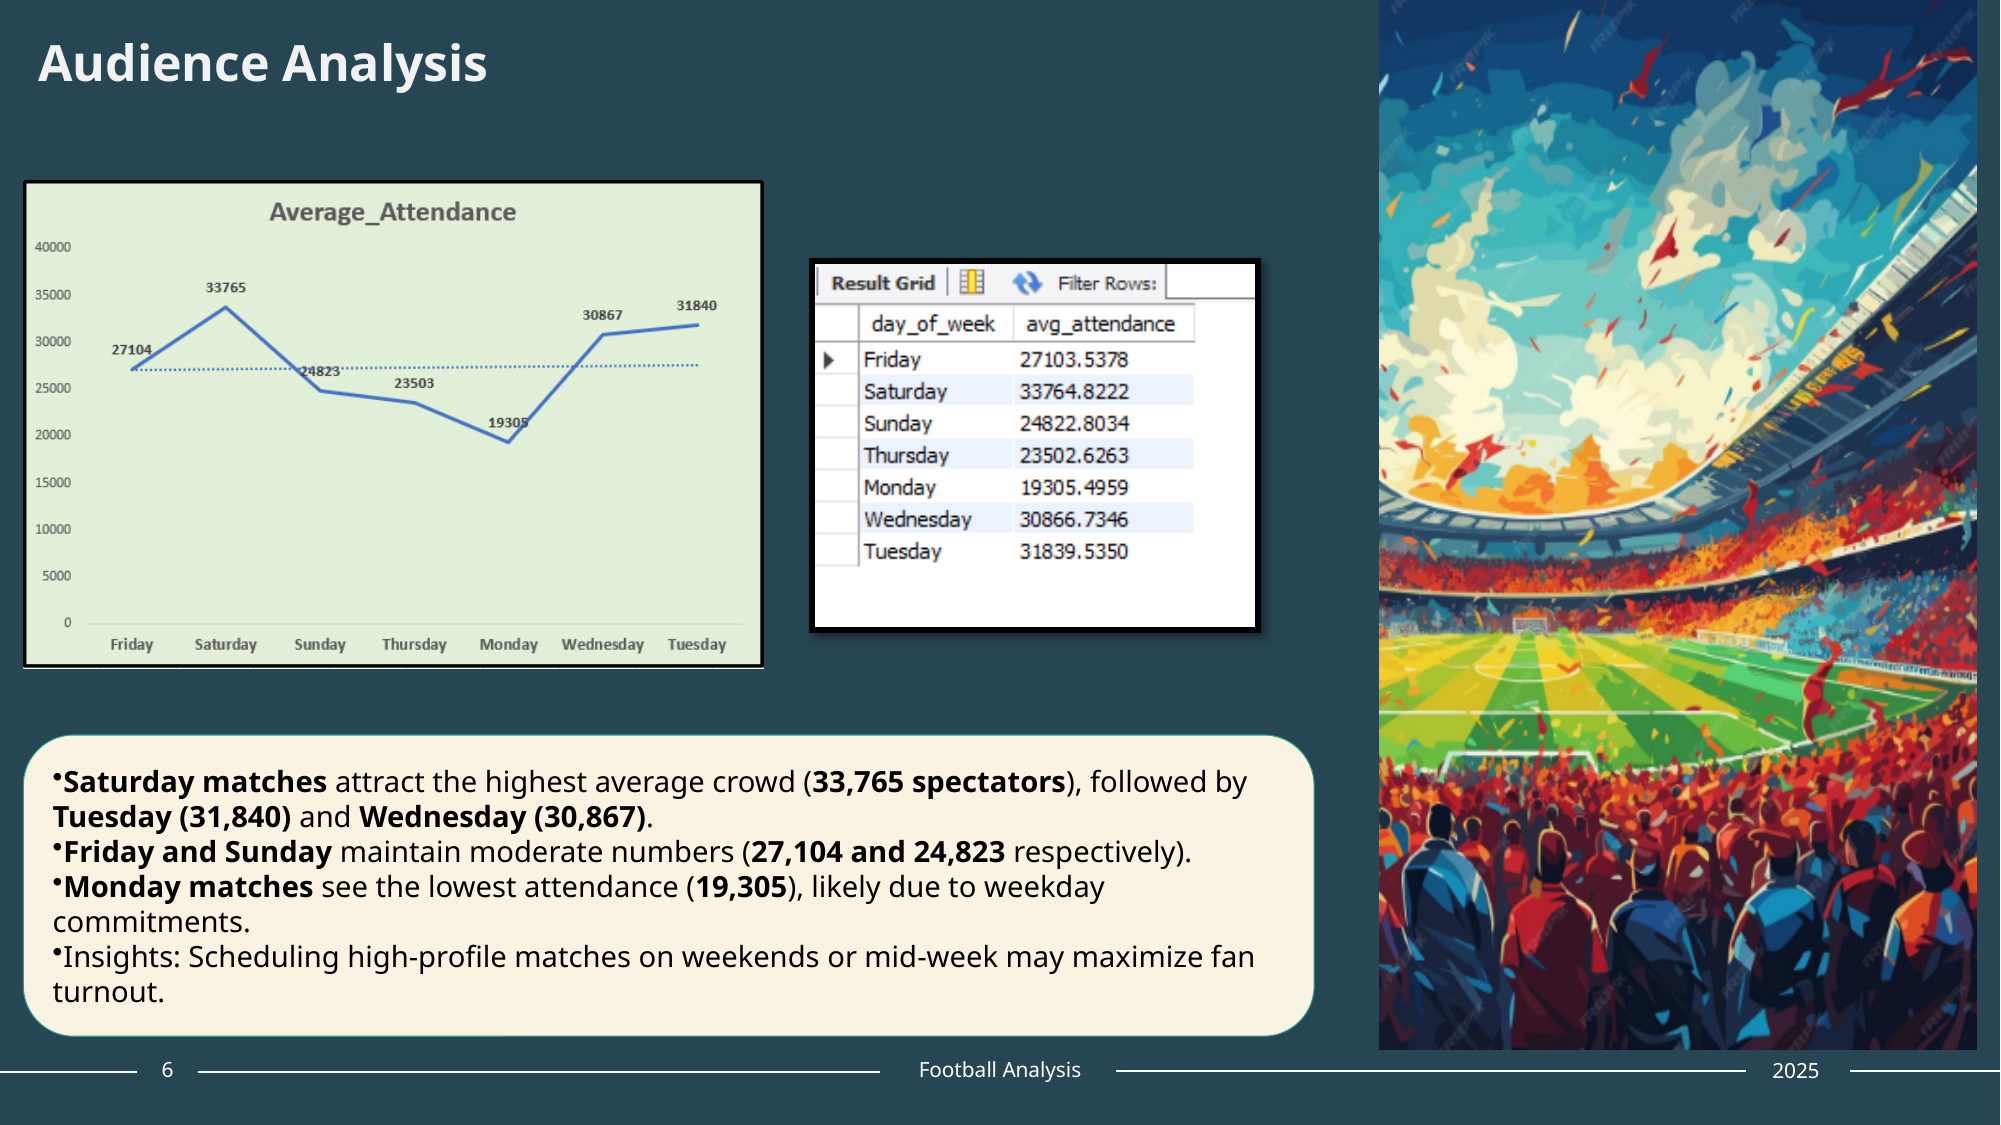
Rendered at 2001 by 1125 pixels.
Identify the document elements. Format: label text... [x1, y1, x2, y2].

picture [23, 180, 764, 669]
picture [1379, 0, 1977, 1050]
text_box [75, 315, 1379, 985]
footer Football Analysis [879, 1050, 1120, 1091]
text_box Saturday matches attract the highest average crowd (33,765 spectators), followed by Tuesday (31,840) and Wednesday (30,867). Friday and Sunday maintain moderate numbers (27,104 and 24,823 respectively). Monday matches see the lowest attendance (19,305), likely due to weekday commitments. Insights: Scheduling high-profile matches on weekends or mid-week may maximize fan turnout. [22, 734, 1315, 1037]
slide_number 2025 [1743, 1050, 1849, 1091]
slide_number 6 [137, 1050, 198, 1091]
picture [815, 264, 1256, 627]
text_box Audience Analysis [23, 23, 1024, 99]
